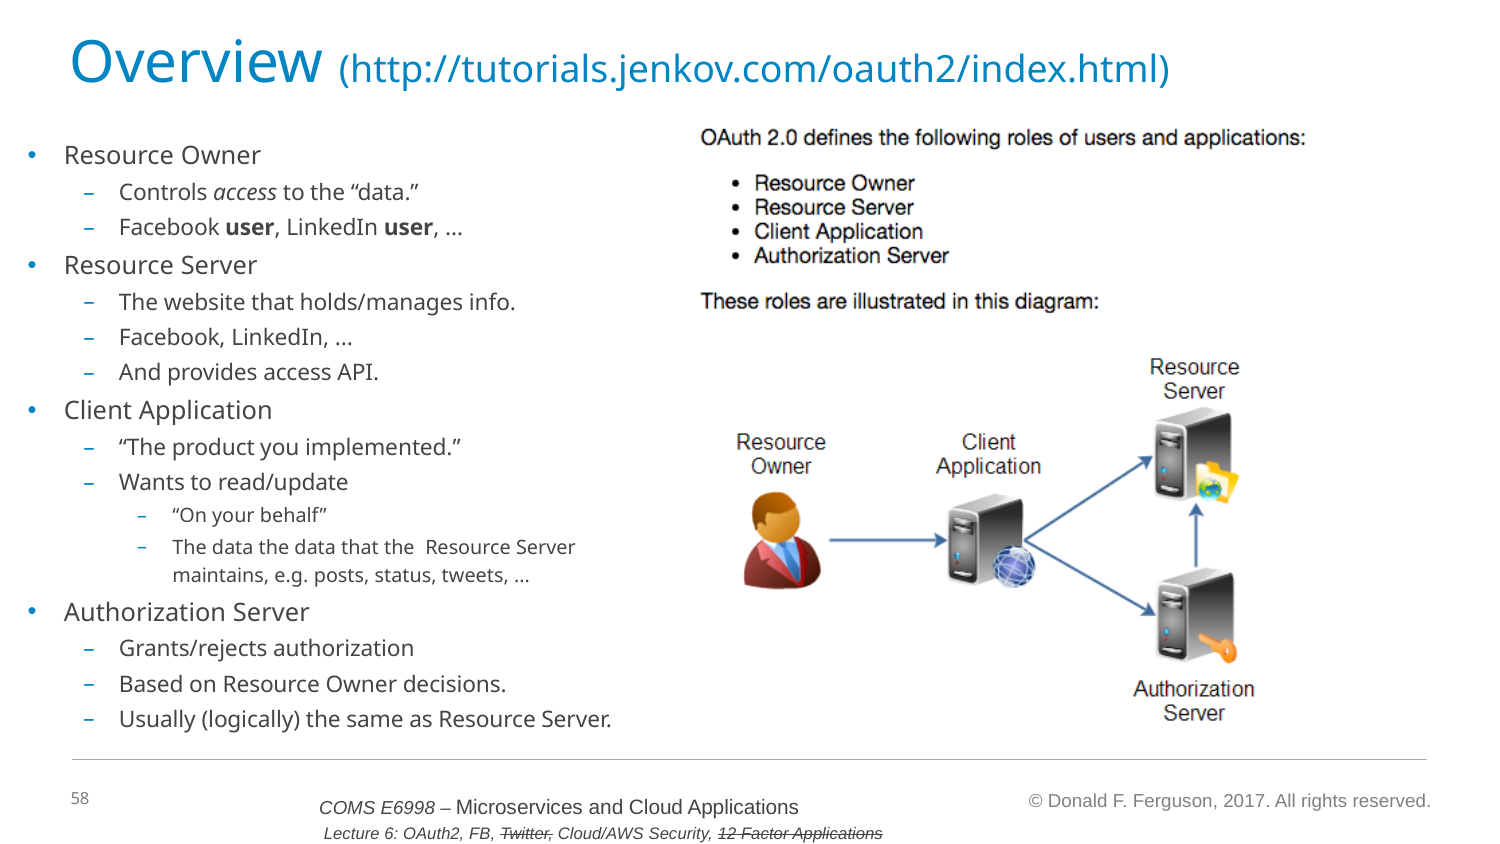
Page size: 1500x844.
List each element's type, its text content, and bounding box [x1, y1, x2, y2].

list Resource Owner Controls access to the “data.” Facebook user, LinkedIn user, … Resource Server The website that holds/manages info. Facebook, LinkedIn, ... And provides access API. Client Application “The product you implemented.” Wants to read/update “On your behalf” The data the data that the Resource Server maintains, e.g. posts, status, tweets, ... Authorization Server Grants/rejects authorization Based on Resource Owner decisions. Usually (logically) the same as Resource Server. [27, 132, 669, 741]
title Overview (http://tutorials.jenkov.com/oauth2/index.html) [69, 31, 1429, 96]
picture [679, 121, 1460, 754]
